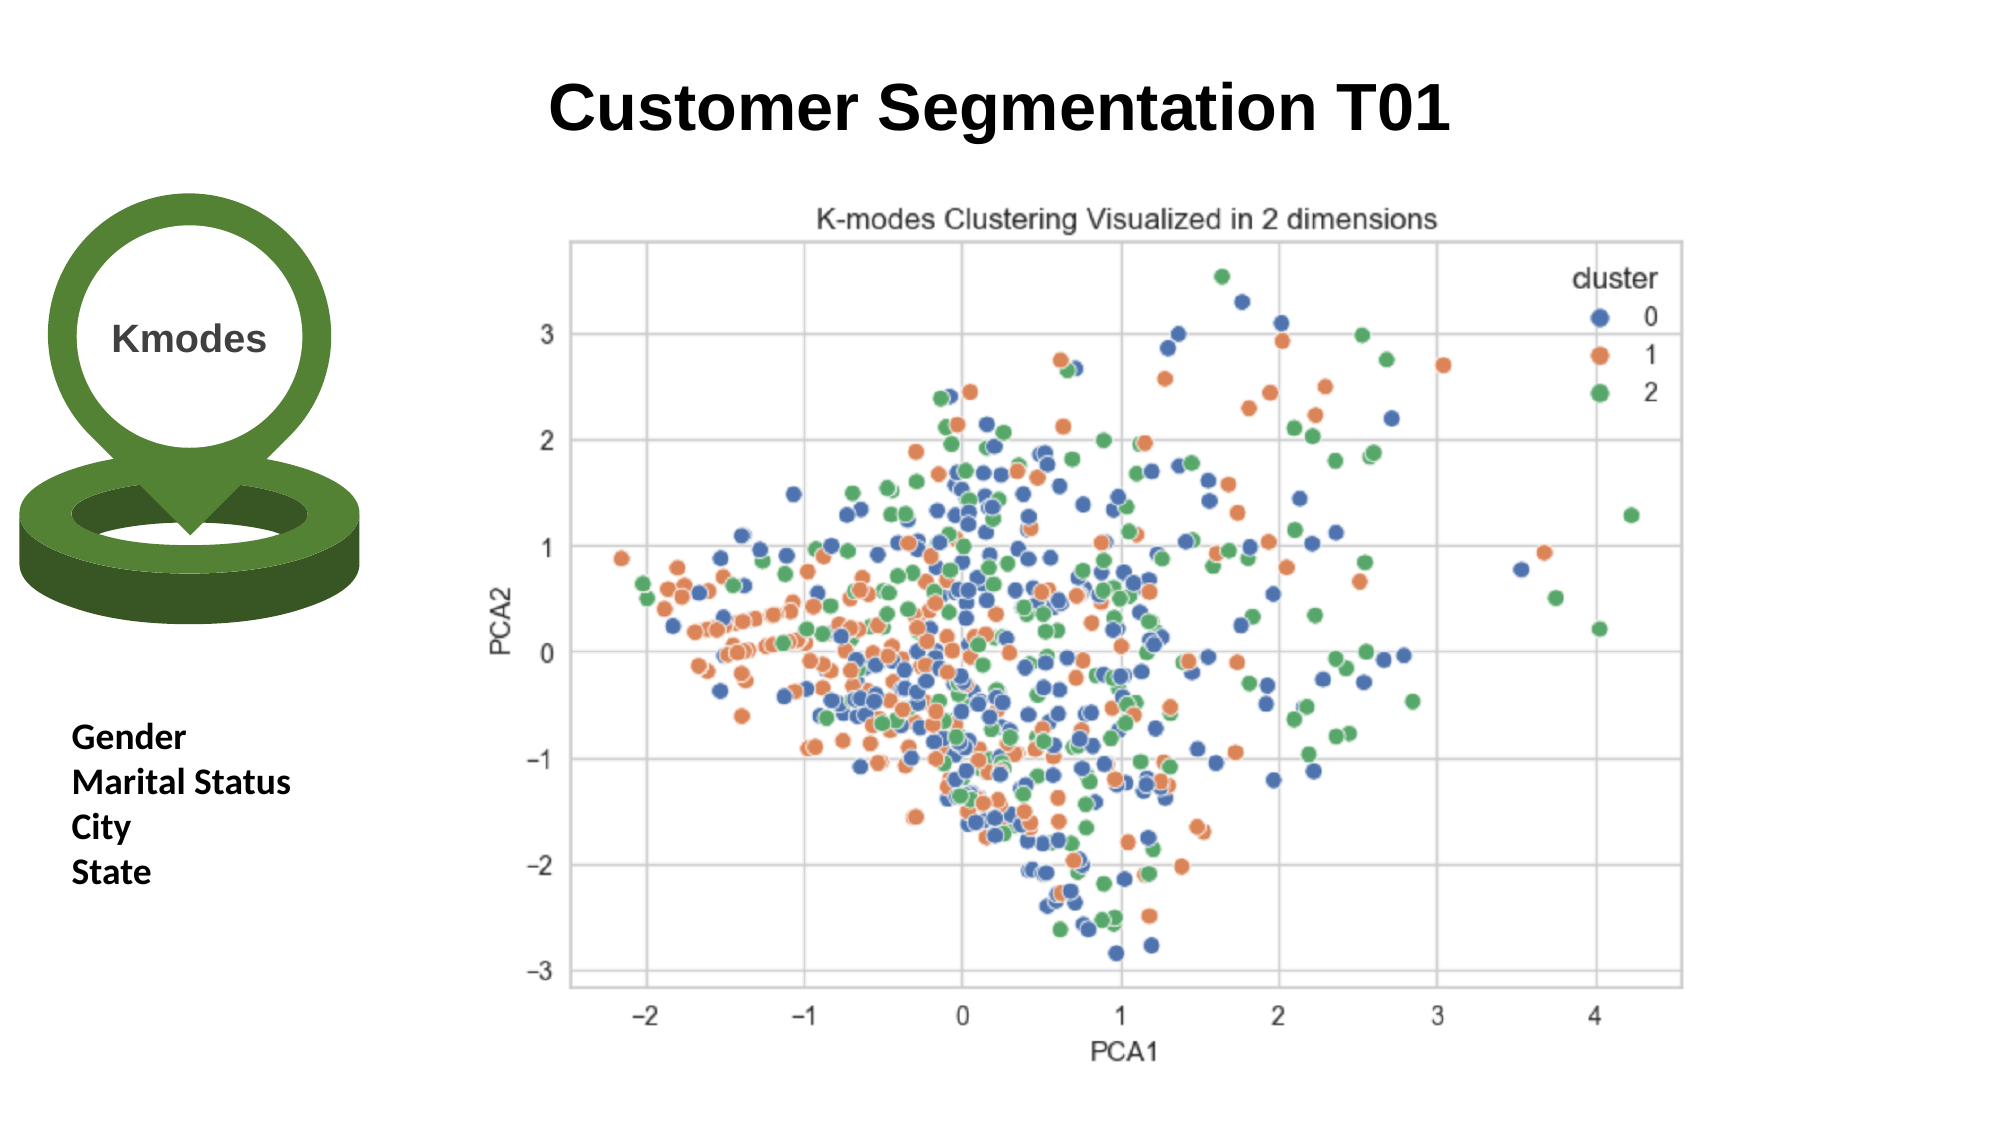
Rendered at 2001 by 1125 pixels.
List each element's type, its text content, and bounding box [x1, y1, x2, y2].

text_box Customer Segmentation T01 [0, 65, 2000, 145]
text_box Gender Marital Status City State [56, 704, 360, 900]
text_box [48, 192, 331, 478]
picture [485, 193, 1701, 1076]
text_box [19, 452, 360, 625]
